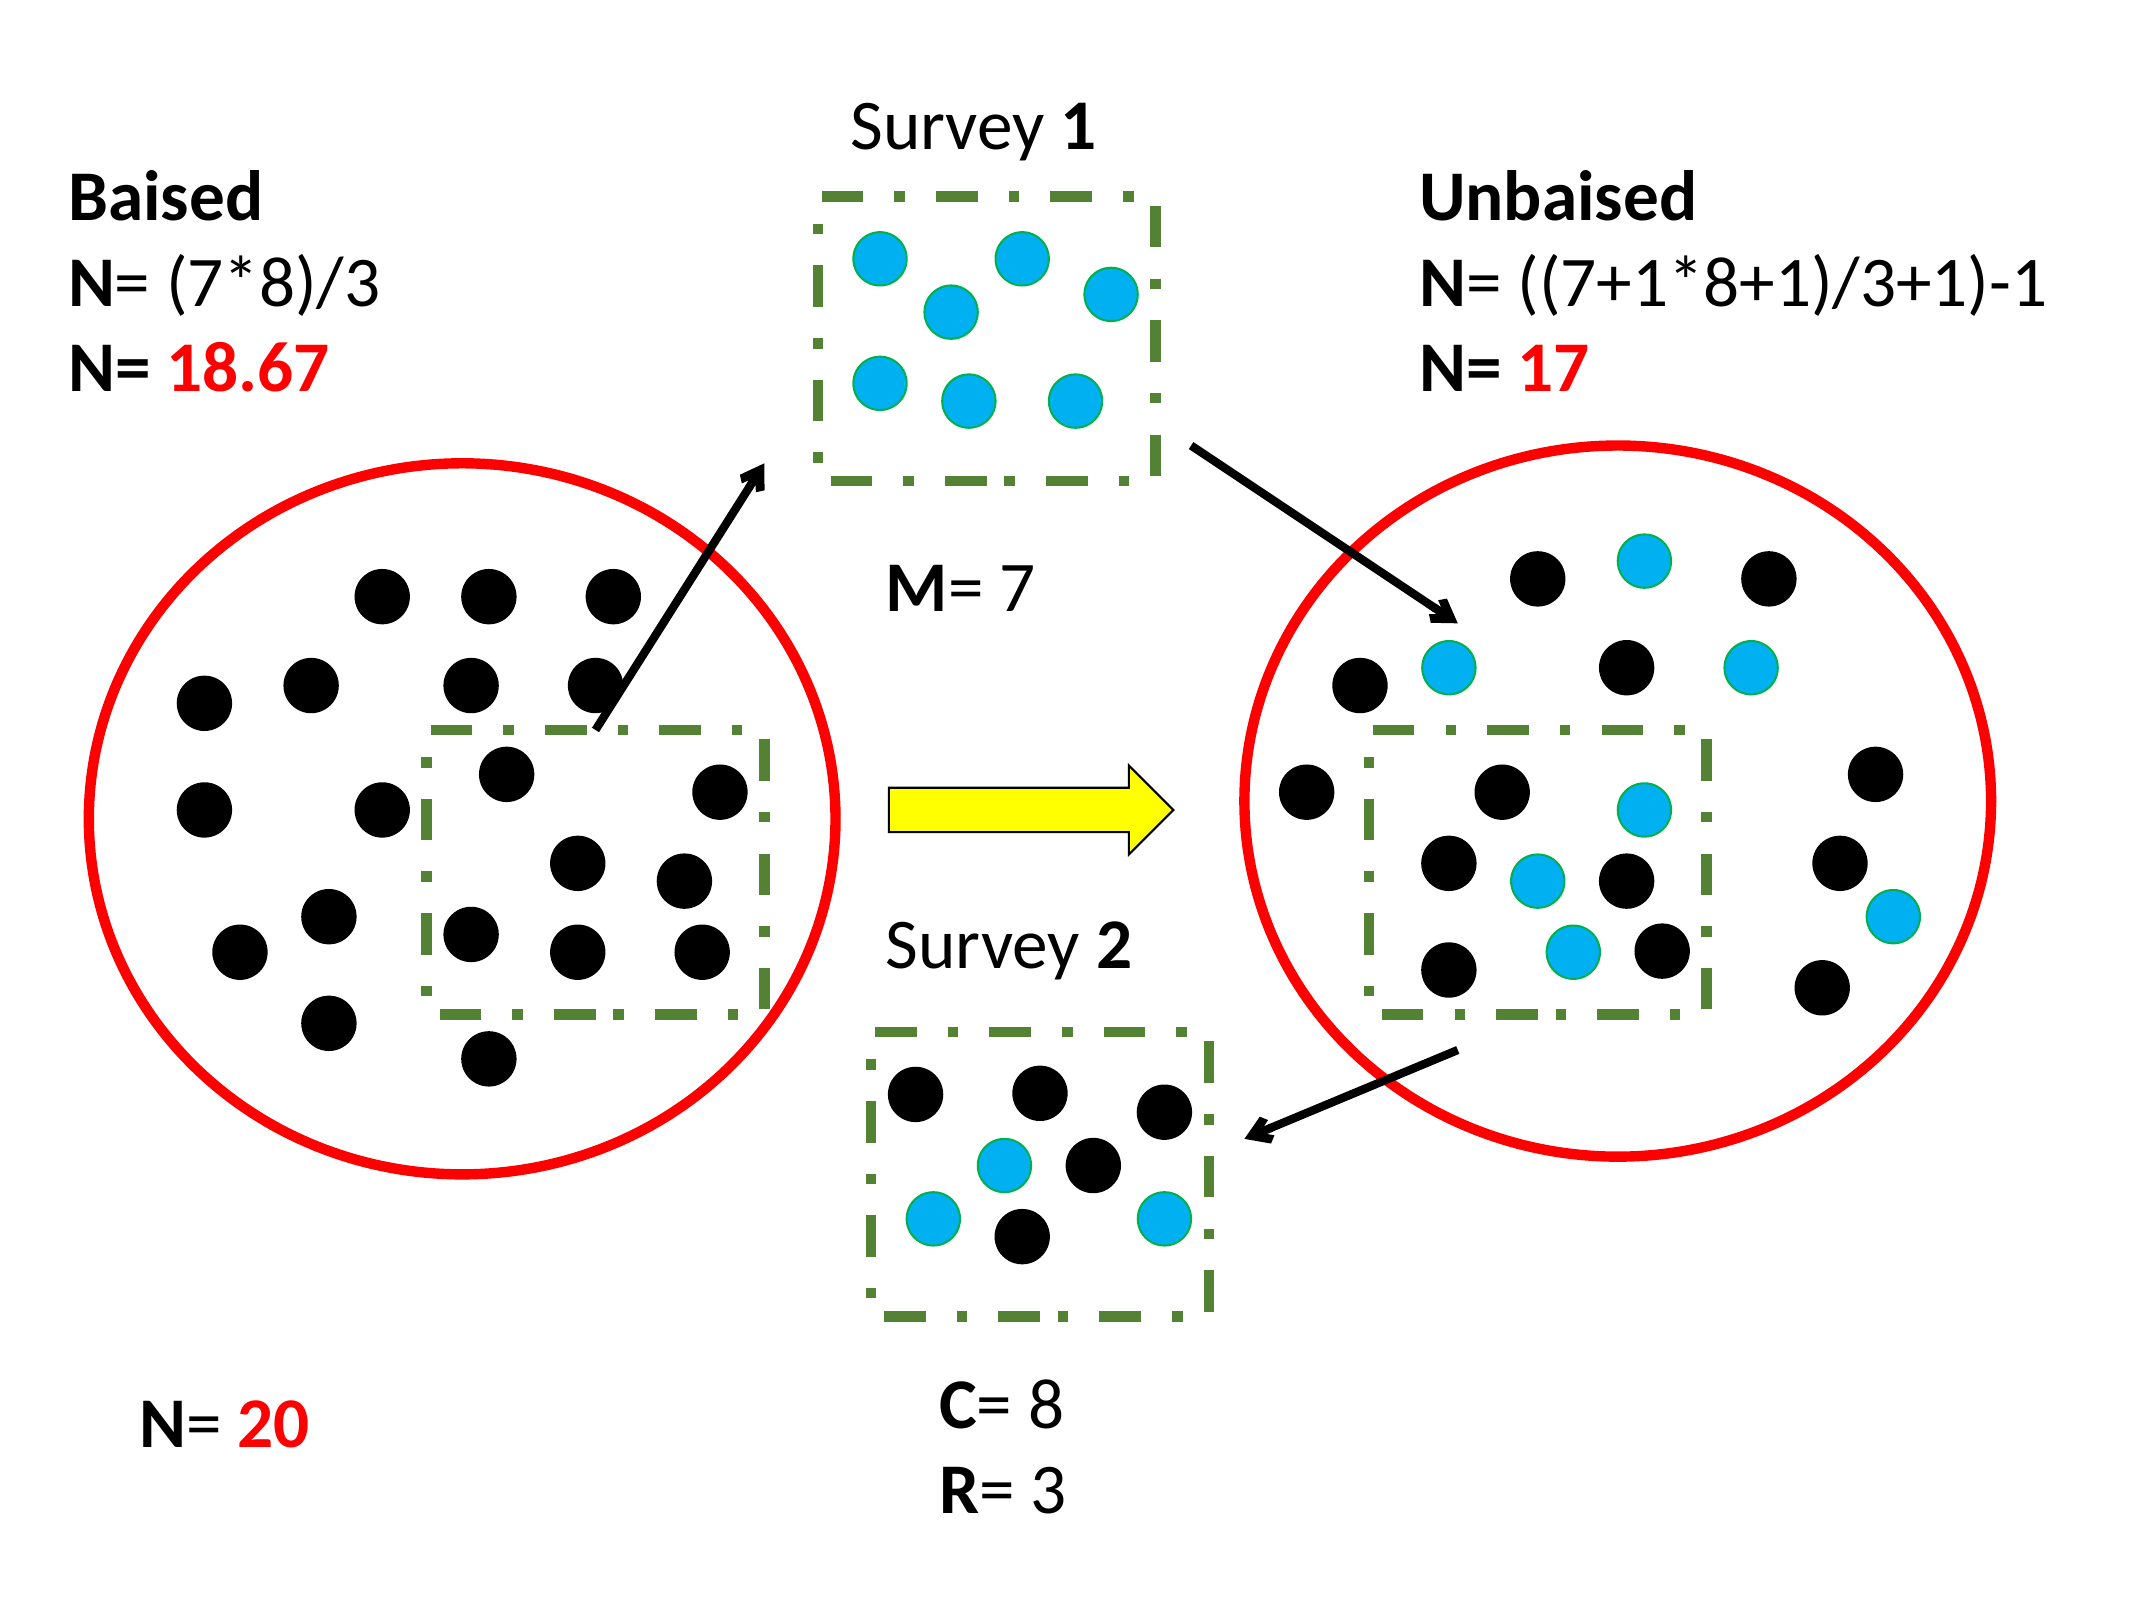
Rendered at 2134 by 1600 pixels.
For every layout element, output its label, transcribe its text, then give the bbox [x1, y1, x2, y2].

text_box [1047, 373, 1104, 429]
text_box [817, 196, 1157, 482]
text_box [1510, 551, 1566, 607]
text_box [1368, 729, 1708, 1015]
text_box C= 8 R= 3 [924, 1349, 1120, 1536]
text_box [1136, 1084, 1193, 1140]
text_box [1136, 1191, 1193, 1247]
text_box [461, 568, 517, 625]
text_box [887, 763, 1175, 857]
text_box Survey 1 [835, 71, 1227, 172]
text_box [887, 1066, 944, 1123]
text_box [905, 1191, 962, 1247]
text_box [461, 1031, 517, 1087]
text_box [1741, 551, 1797, 607]
text_box [443, 657, 499, 714]
text_box Survey 2 [871, 889, 1263, 991]
text_box [923, 284, 979, 340]
text_box [1794, 960, 1850, 1016]
text_box [1598, 640, 1655, 696]
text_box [1190, 445, 1458, 624]
text_box M= 7 [871, 533, 1067, 634]
text_box [354, 568, 410, 625]
text_box [852, 231, 908, 287]
text_box [283, 657, 339, 714]
text_box [426, 729, 765, 1015]
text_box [1244, 1049, 1458, 1139]
text_box [1065, 1137, 1122, 1194]
text_box [301, 995, 357, 1052]
text_box [301, 888, 357, 945]
text_box [176, 675, 233, 732]
text_box [567, 682, 620, 714]
text_box [176, 782, 233, 838]
text_box [994, 231, 1050, 287]
text_box [1616, 533, 1673, 589]
text_box [1278, 764, 1335, 820]
text_box Unbaised N= ((7+1*8+1)/3+1)-1 N= 17 [1404, 142, 2134, 414]
text_box N= 20 [124, 1368, 374, 1469]
text_box [1083, 266, 1139, 323]
text_box [941, 373, 997, 429]
text_box [994, 1208, 1050, 1265]
text_box [1243, 444, 1993, 1158]
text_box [546, 512, 814, 682]
text_box [1865, 888, 1922, 945]
text_box [1421, 640, 1477, 696]
text_box [976, 1137, 1033, 1194]
text_box [1723, 640, 1779, 696]
text_box [354, 782, 410, 838]
text_box Baised N= (7*8)/3 N= 18.67 [53, 142, 836, 414]
text_box [852, 355, 908, 412]
text_box [1012, 1065, 1068, 1122]
text_box [870, 1031, 1210, 1318]
text_box [1812, 835, 1868, 892]
text_box [212, 924, 268, 980]
text_box [1847, 746, 1904, 803]
text_box [87, 462, 837, 1176]
text_box [1332, 657, 1388, 714]
